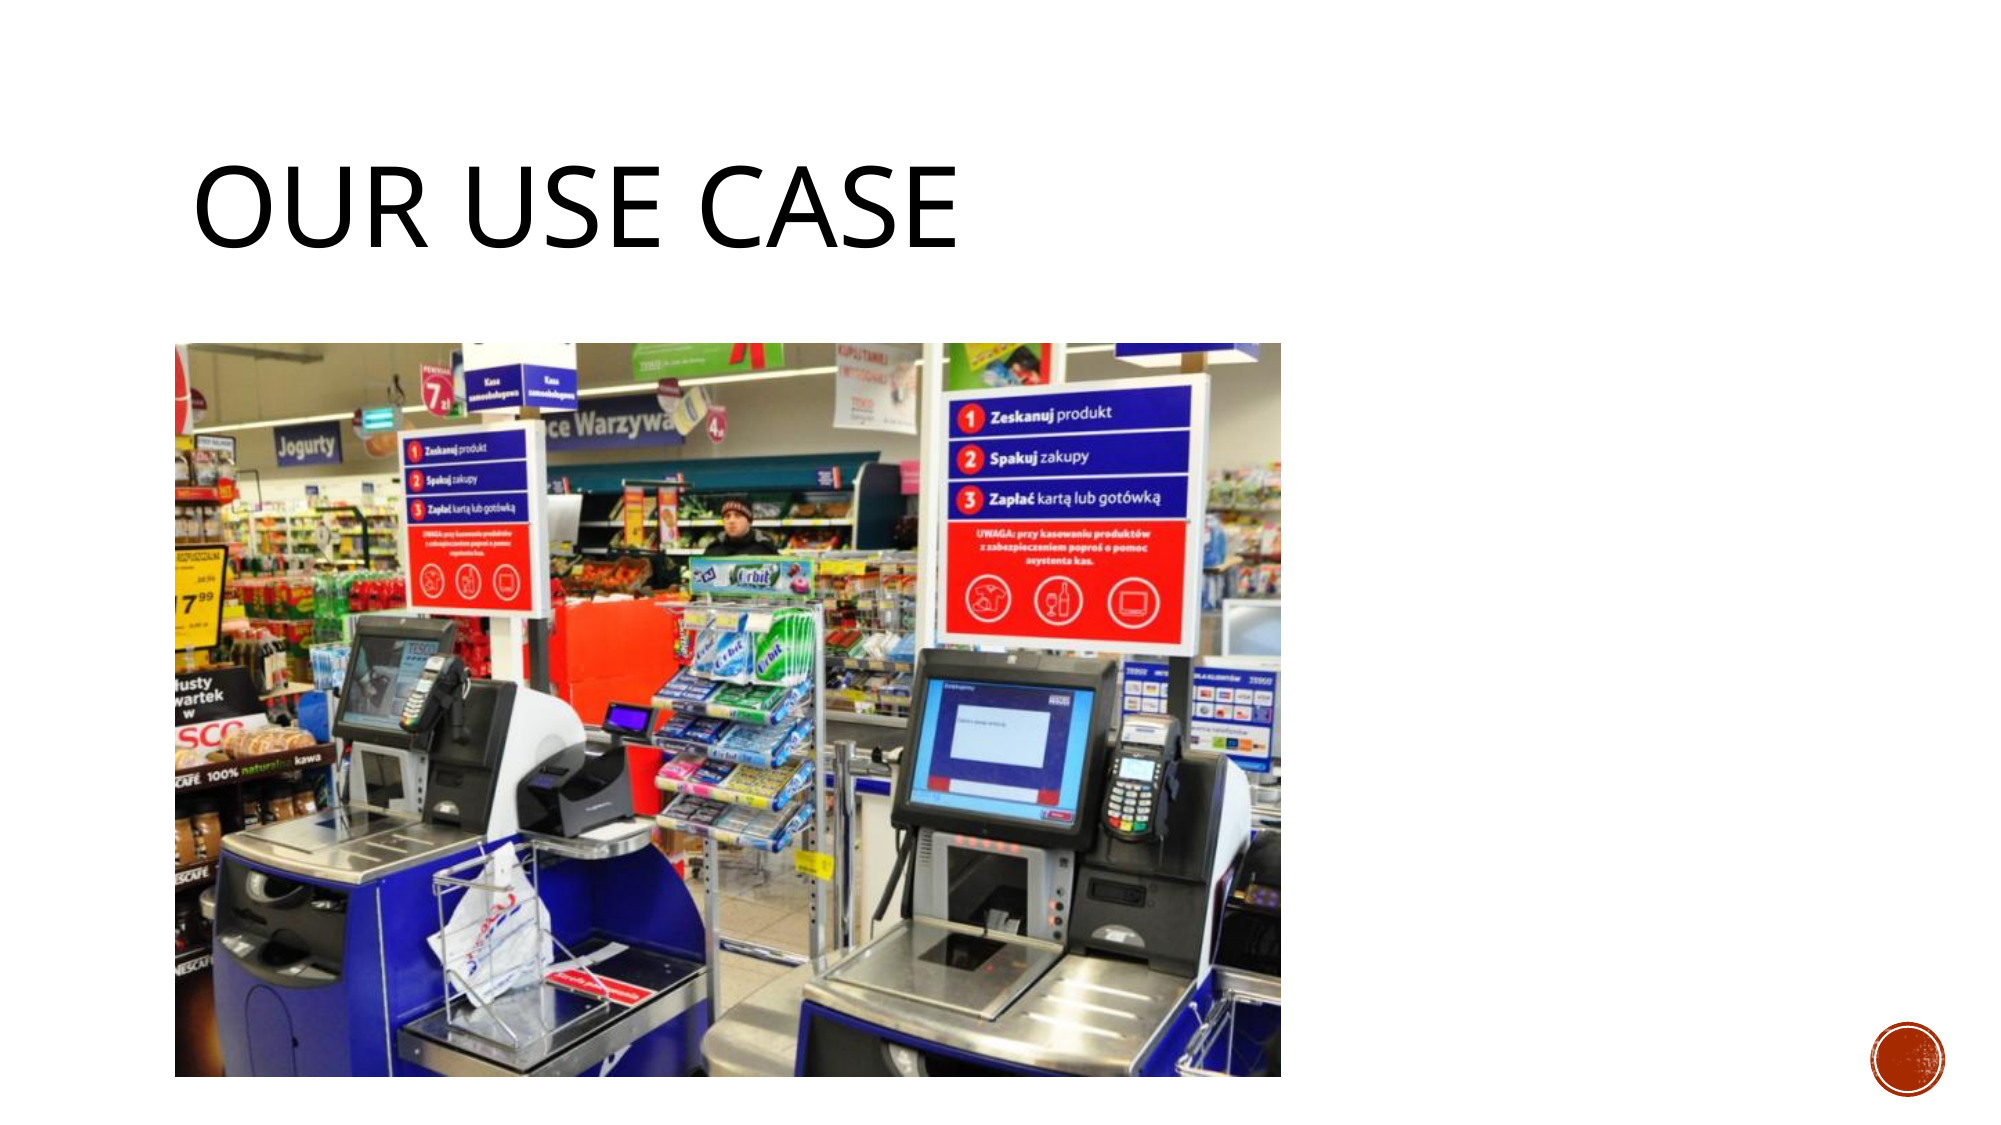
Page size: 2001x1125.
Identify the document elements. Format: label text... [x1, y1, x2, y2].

picture [175, 343, 1281, 1077]
title Our Use Case [175, 79, 1826, 344]
